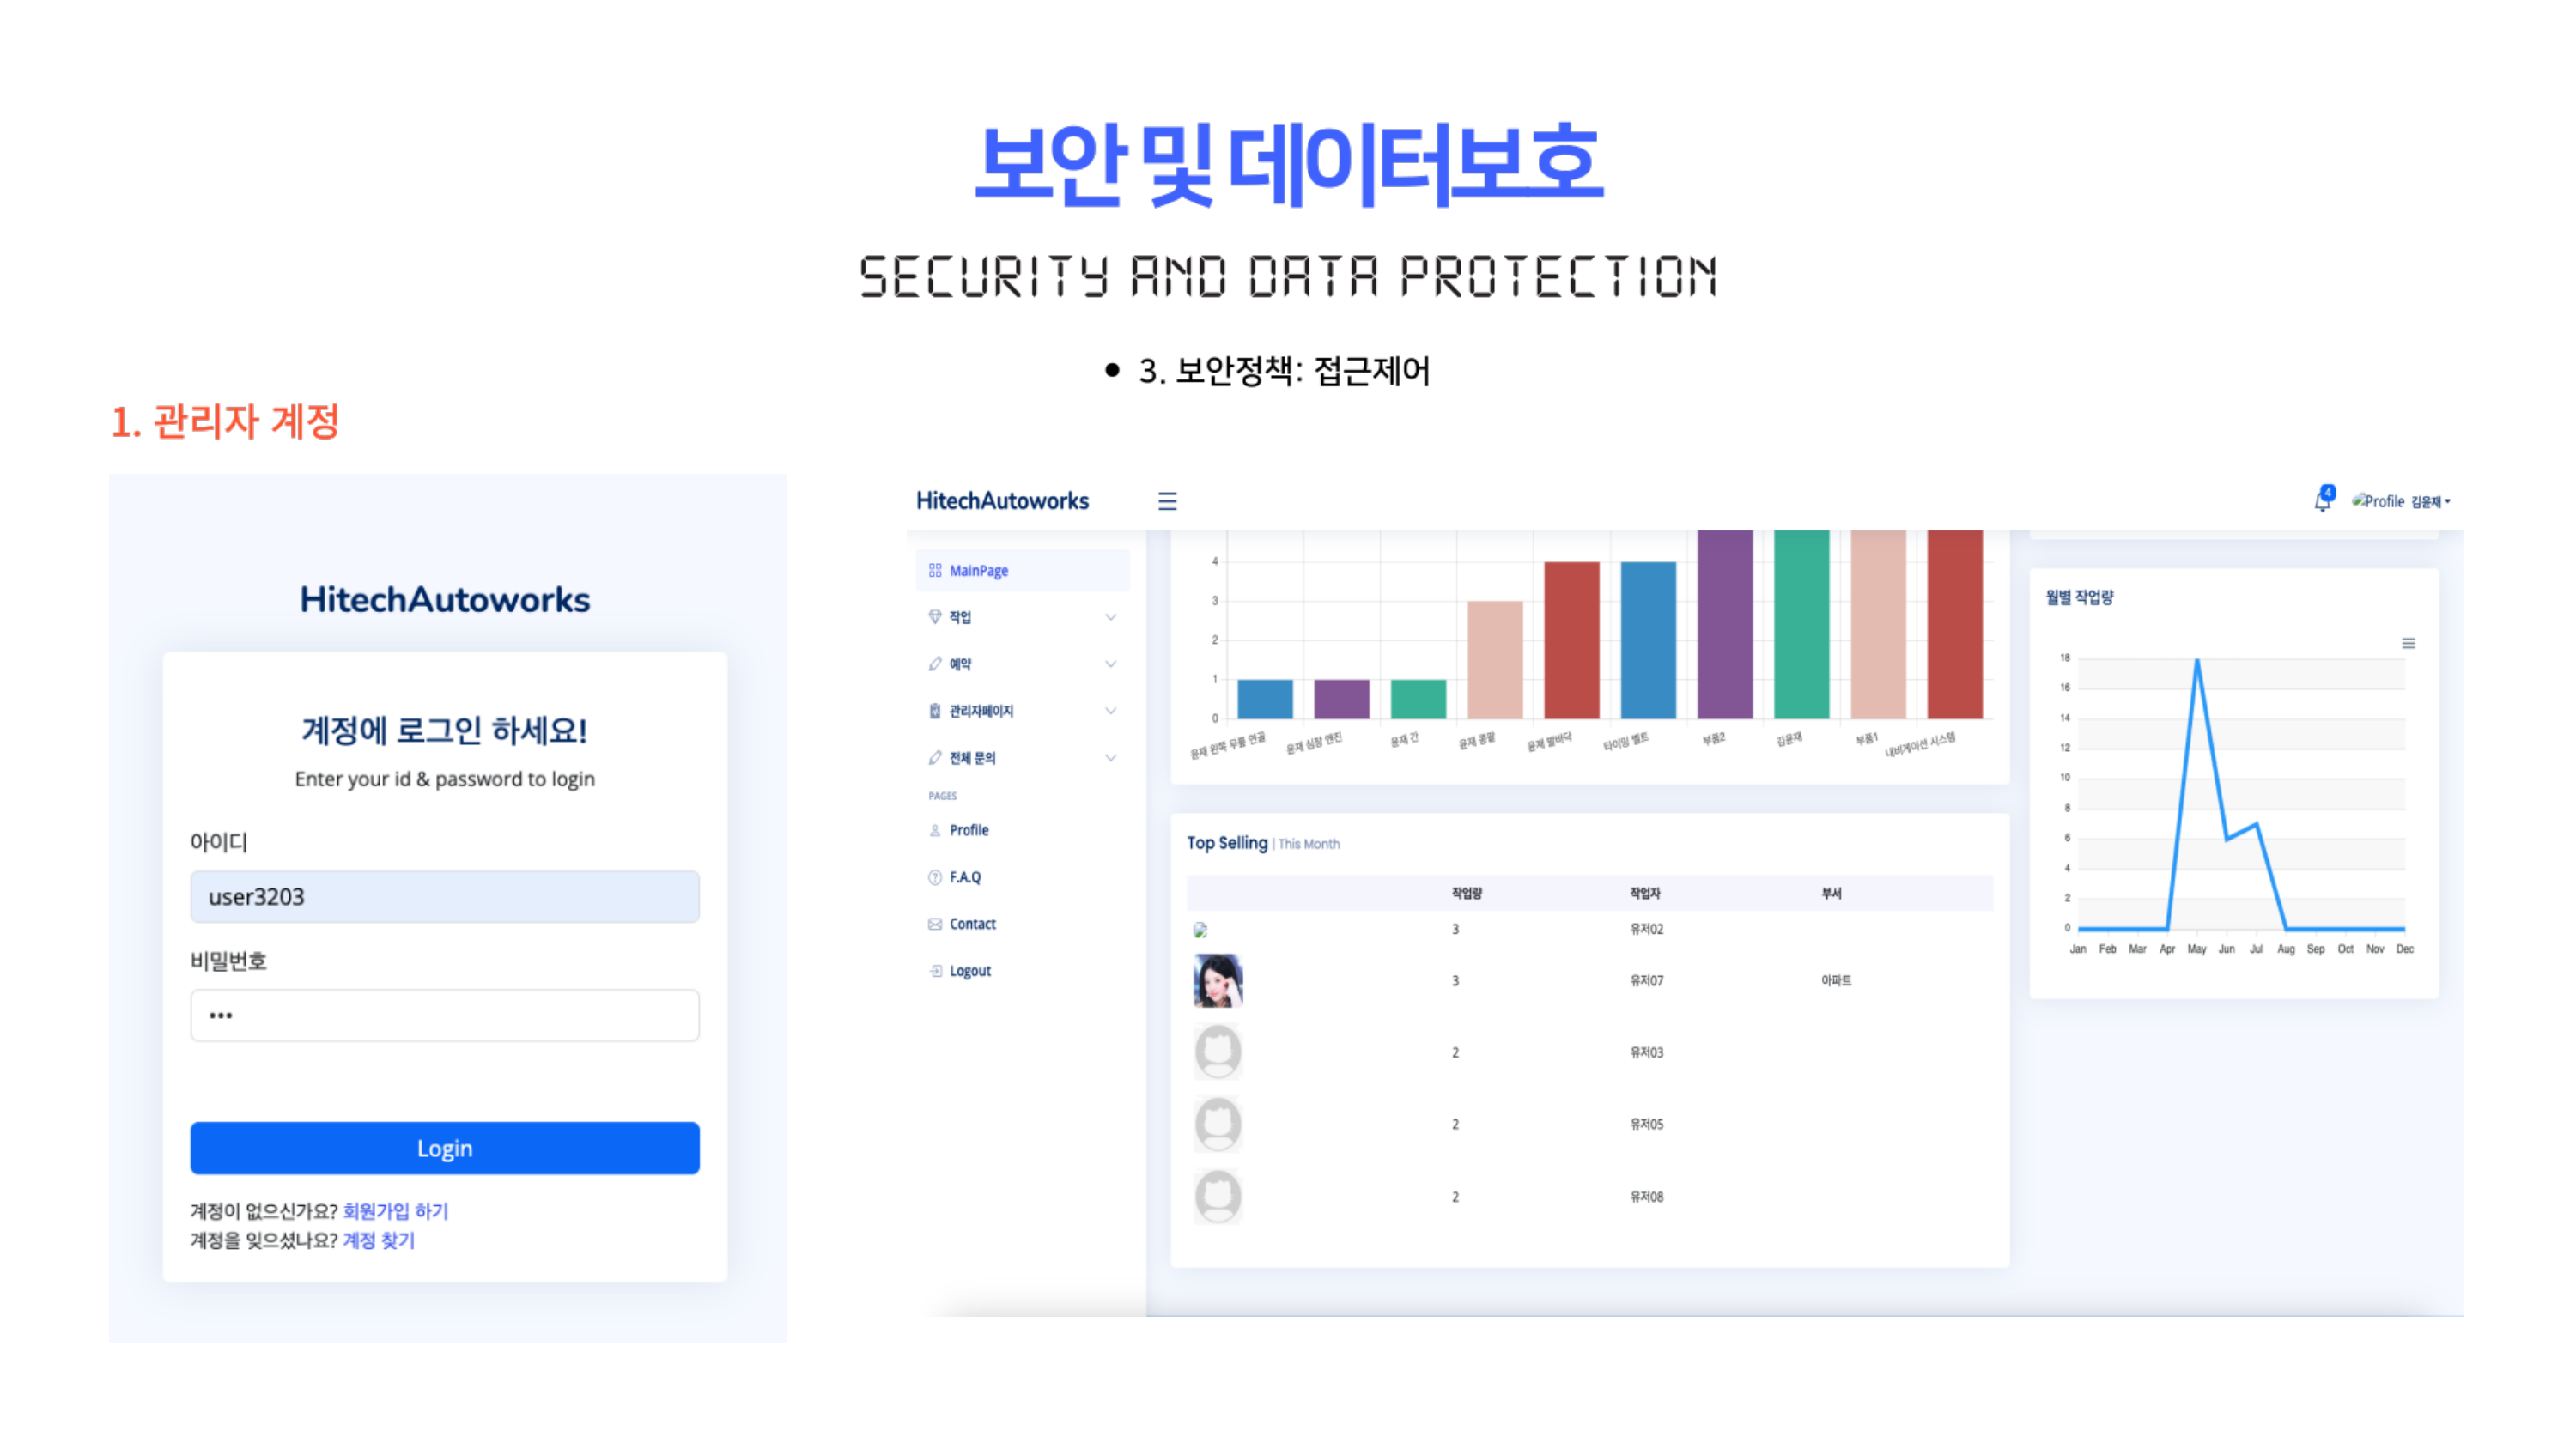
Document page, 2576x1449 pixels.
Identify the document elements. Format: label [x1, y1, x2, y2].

picture [744, 64, 1831, 424]
picture [90, 380, 787, 1343]
picture [906, 473, 2464, 1317]
